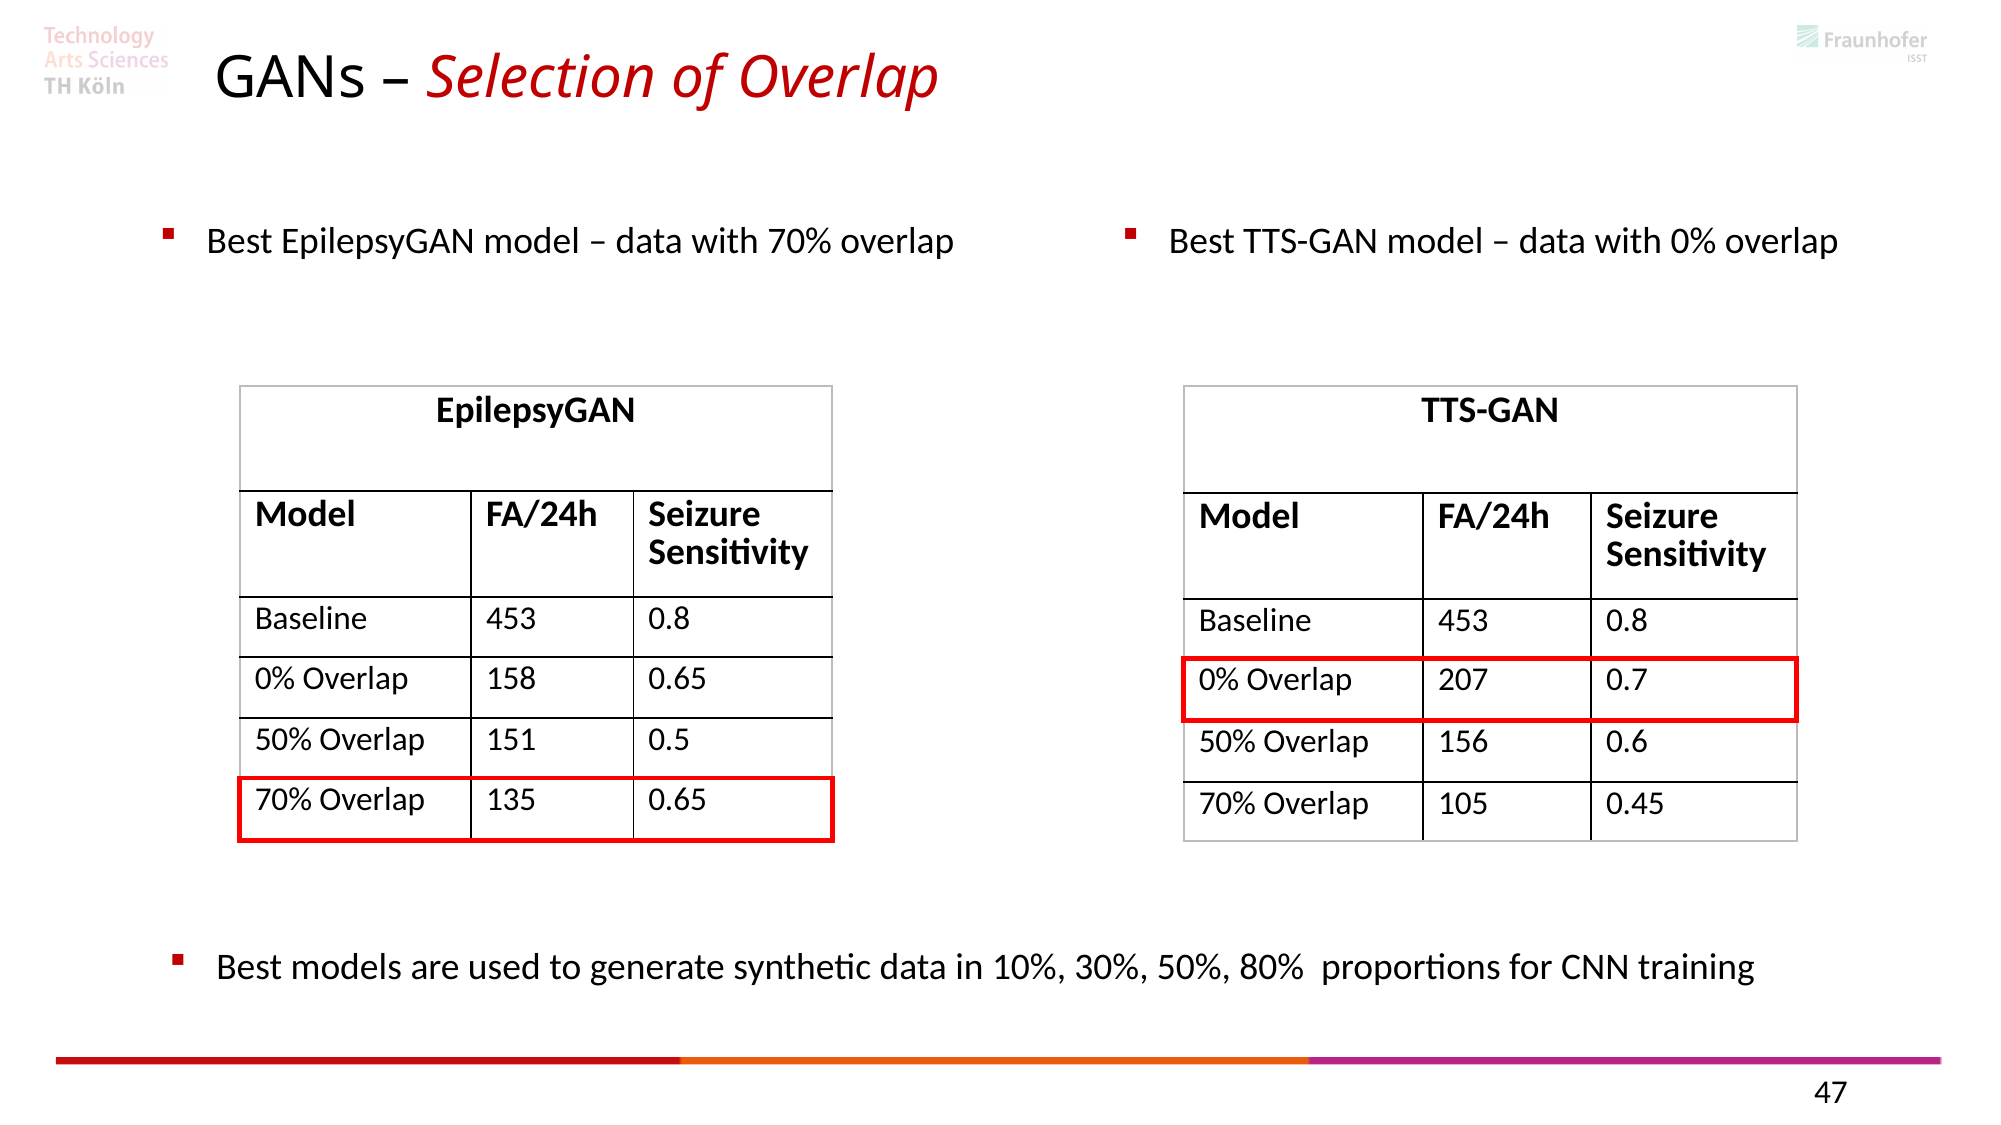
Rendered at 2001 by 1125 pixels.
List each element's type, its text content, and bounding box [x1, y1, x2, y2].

text_box Best EpilepsyGAN model – data with 70% overlap [145, 185, 980, 269]
table_header TTS-GAN [1185, 387, 1796, 492]
table_cell 0.45 [1592, 783, 1796, 840]
text_box [1183, 658, 1798, 722]
text_box Best TTS-GAN model – data with 0% overlap [1107, 185, 2000, 269]
table_cell 0% Overlap [241, 658, 470, 717]
table_cell 50% Overlap [1185, 722, 1422, 781]
table_cell 0.5 [634, 719, 831, 777]
table_cell 0.8 [634, 598, 831, 656]
picture [55, 1057, 1945, 1066]
table_header EpilepsyGAN [241, 387, 831, 490]
text_box GANs – Selection of Overlap [168, 12, 1894, 144]
text_box Best models are used to generate synthetic data in 10%, 30%, 50%, 80% proportions for CNN training [154, 934, 1780, 995]
table_cell FA/24h [472, 492, 633, 596]
table_cell 453 [472, 598, 633, 656]
table_cell 158 [472, 658, 633, 717]
table_cell 0.65 [634, 658, 831, 717]
table_cell Baseline [241, 598, 470, 656]
table_cell 151 [472, 719, 633, 777]
table_cell Baseline [1185, 600, 1422, 657]
table_cell 0.6 [1592, 722, 1796, 781]
table_cell Seizure Sensitivity [634, 492, 831, 596]
text_box 47 [1412, 1062, 1863, 1123]
table_cell Model [1185, 494, 1422, 598]
table_cell 156 [1424, 722, 1590, 781]
table_cell 50% Overlap [241, 719, 470, 777]
table_cell 0.8 [1592, 600, 1796, 657]
table_cell Seizure Sensitivity [1592, 494, 1796, 598]
table_cell 453 [1424, 600, 1590, 657]
table_cell 70% Overlap [1185, 783, 1422, 840]
text_box [239, 777, 833, 842]
table_cell FA/24h [1424, 494, 1590, 598]
table_cell Model [241, 492, 470, 596]
table_cell 105 [1424, 783, 1590, 840]
